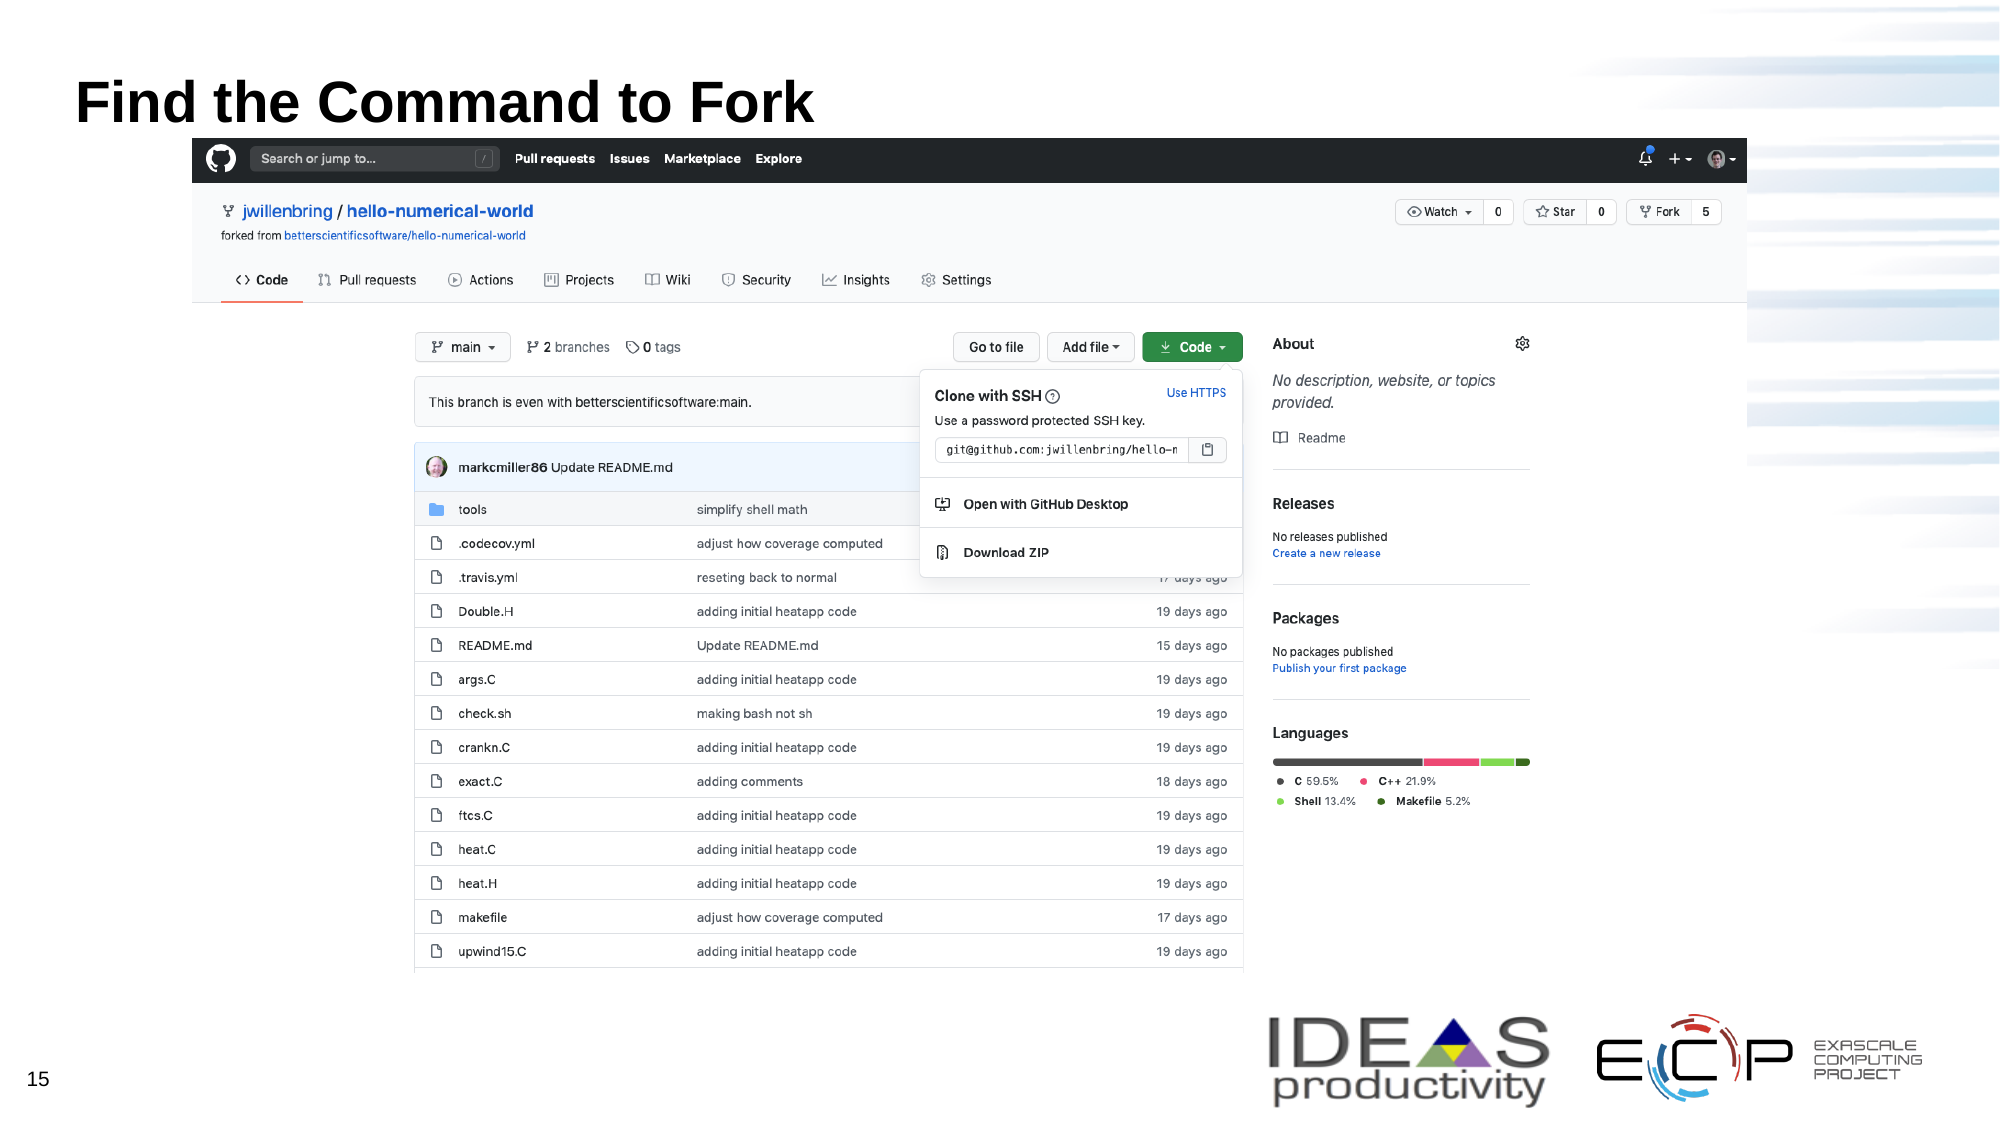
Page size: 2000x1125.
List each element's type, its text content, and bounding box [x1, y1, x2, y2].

picture [1257, 1009, 1560, 1115]
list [191, 138, 1748, 973]
picture [1597, 1014, 1922, 1102]
picture [1531, 0, 2000, 669]
title Find the Command to Fork [59, 67, 1926, 218]
